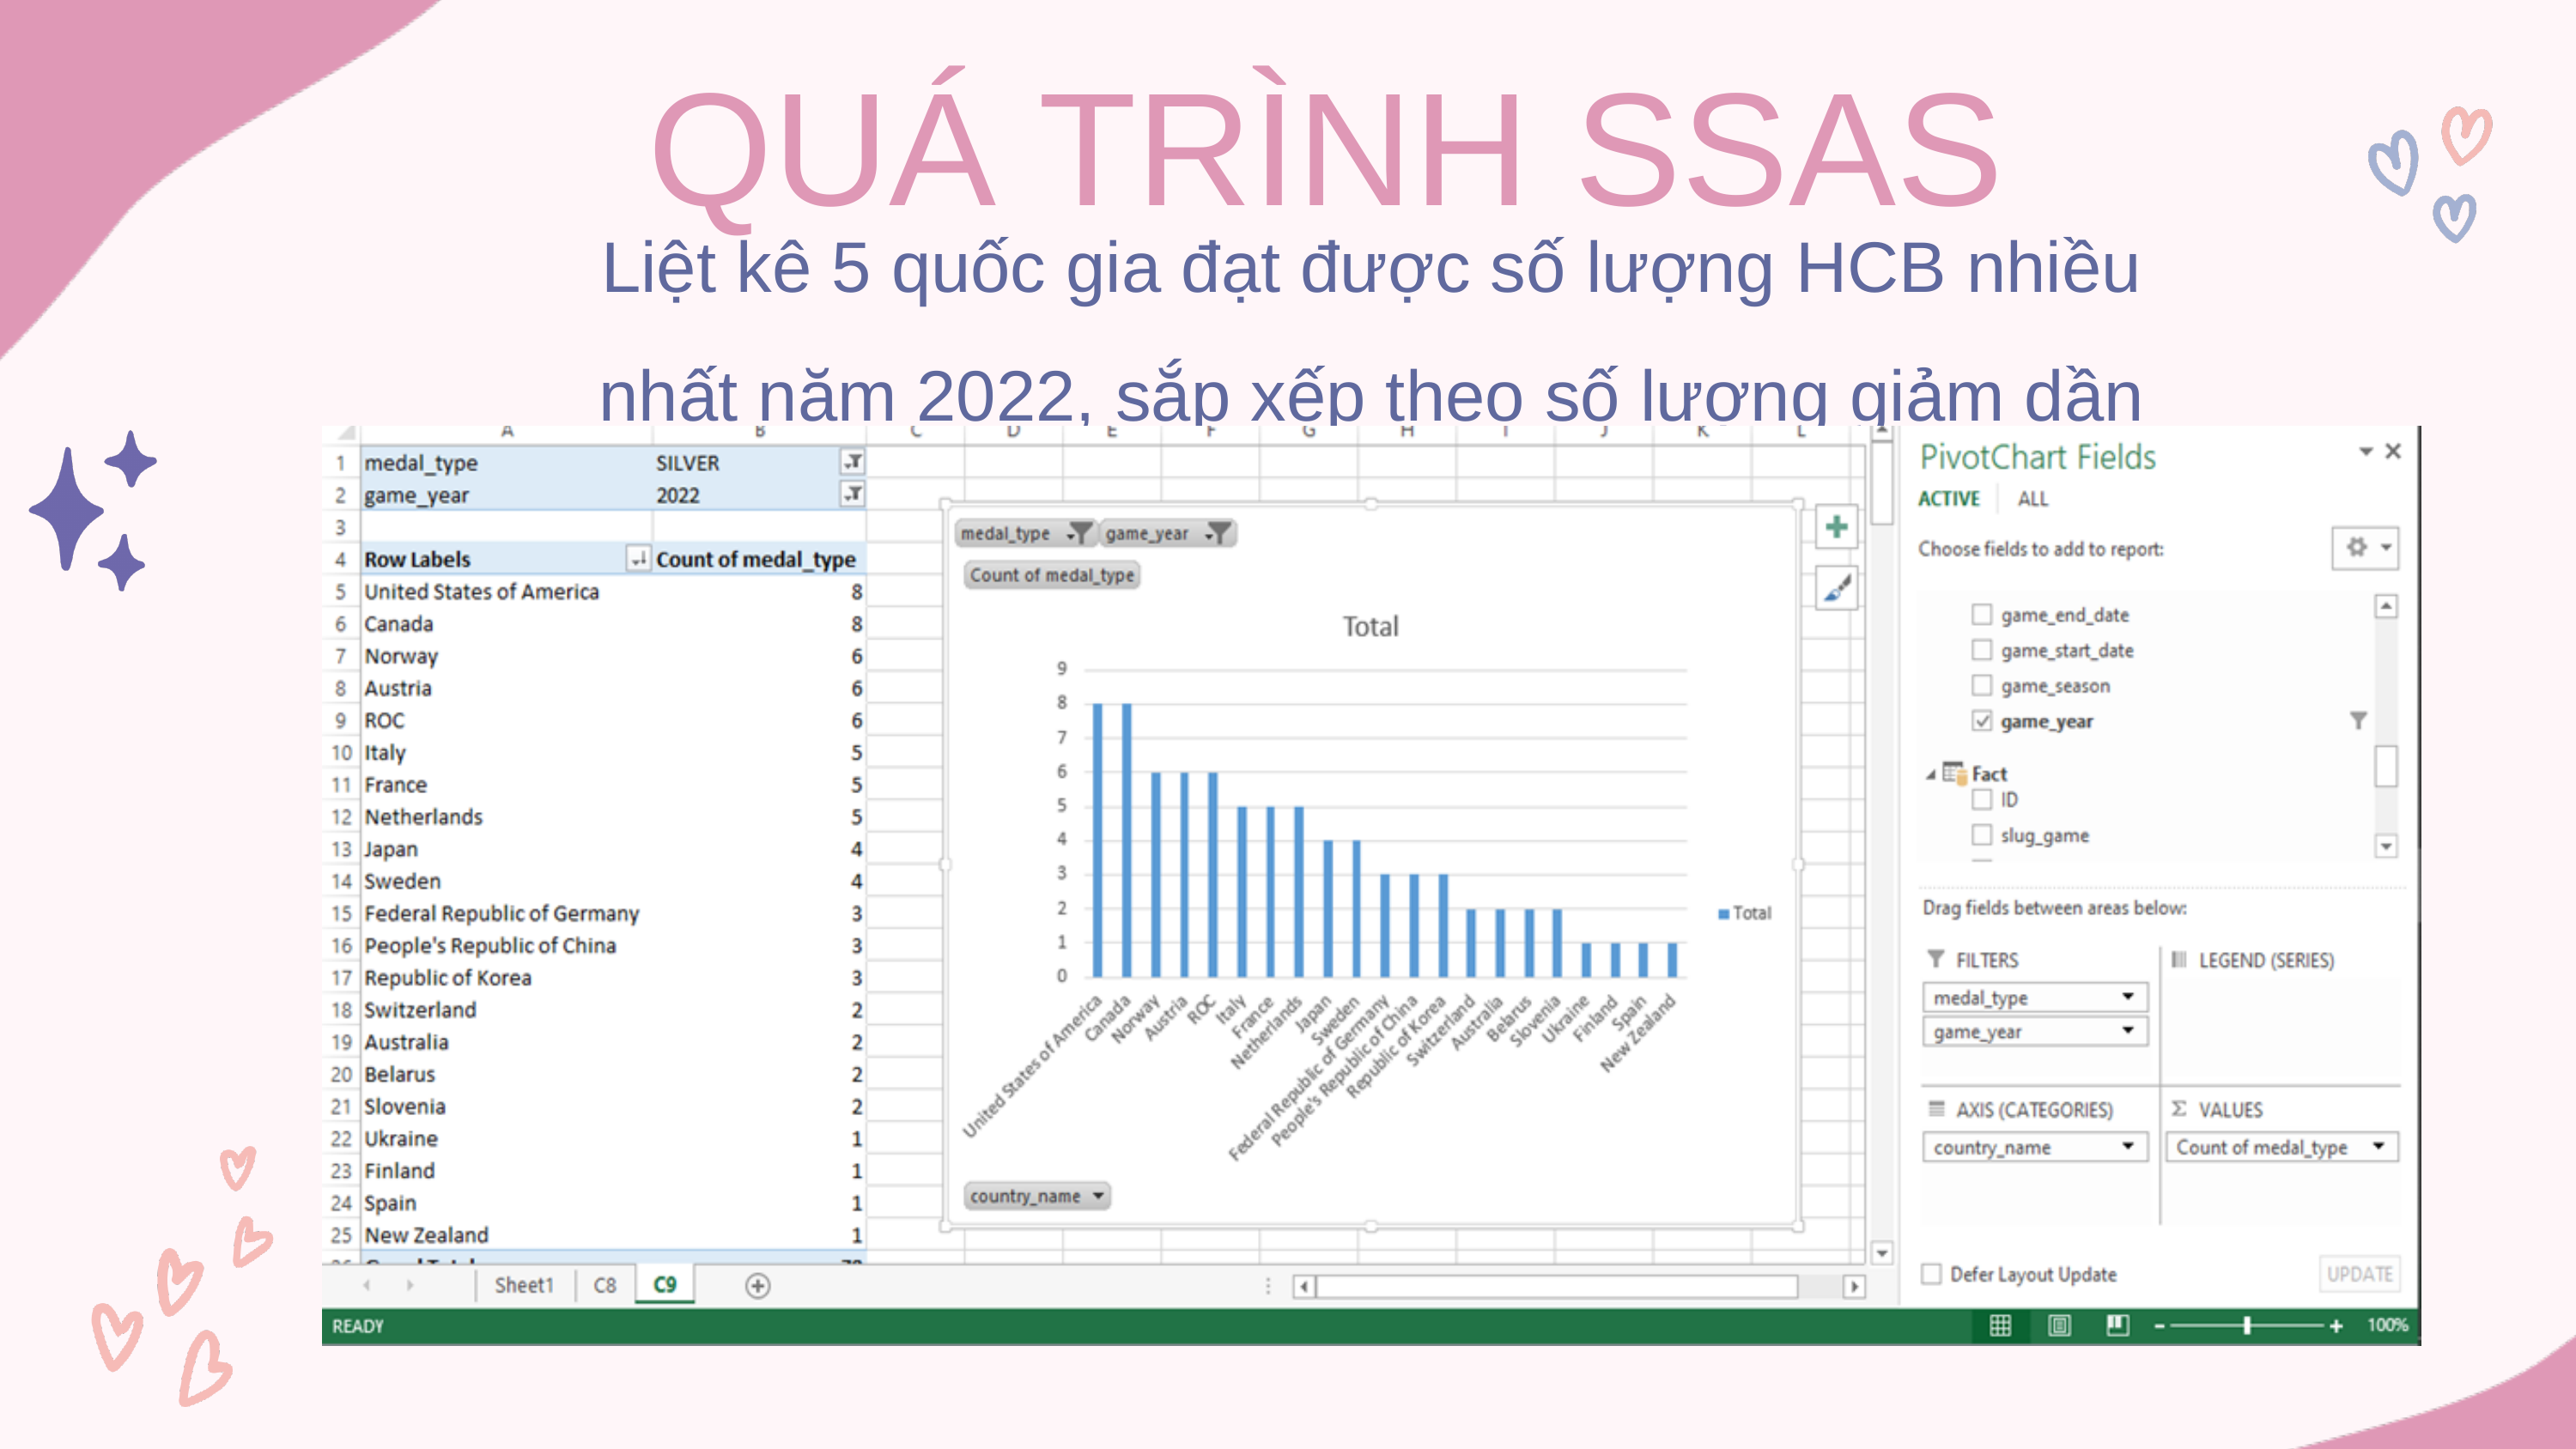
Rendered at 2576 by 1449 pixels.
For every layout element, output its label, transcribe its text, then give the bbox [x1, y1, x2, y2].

text_box QUÁ TRÌNH SSAS [609, 5, 2432, 238]
picture [91, 1145, 275, 1410]
text_box Liệt kê 5 quốc gia đạt được số lượng HCB nhiều nhất năm 2022, sắp xếp theo số lượng giảm dần [609, 178, 2204, 422]
picture [0, 0, 2576, 1449]
picture [2368, 105, 2494, 244]
